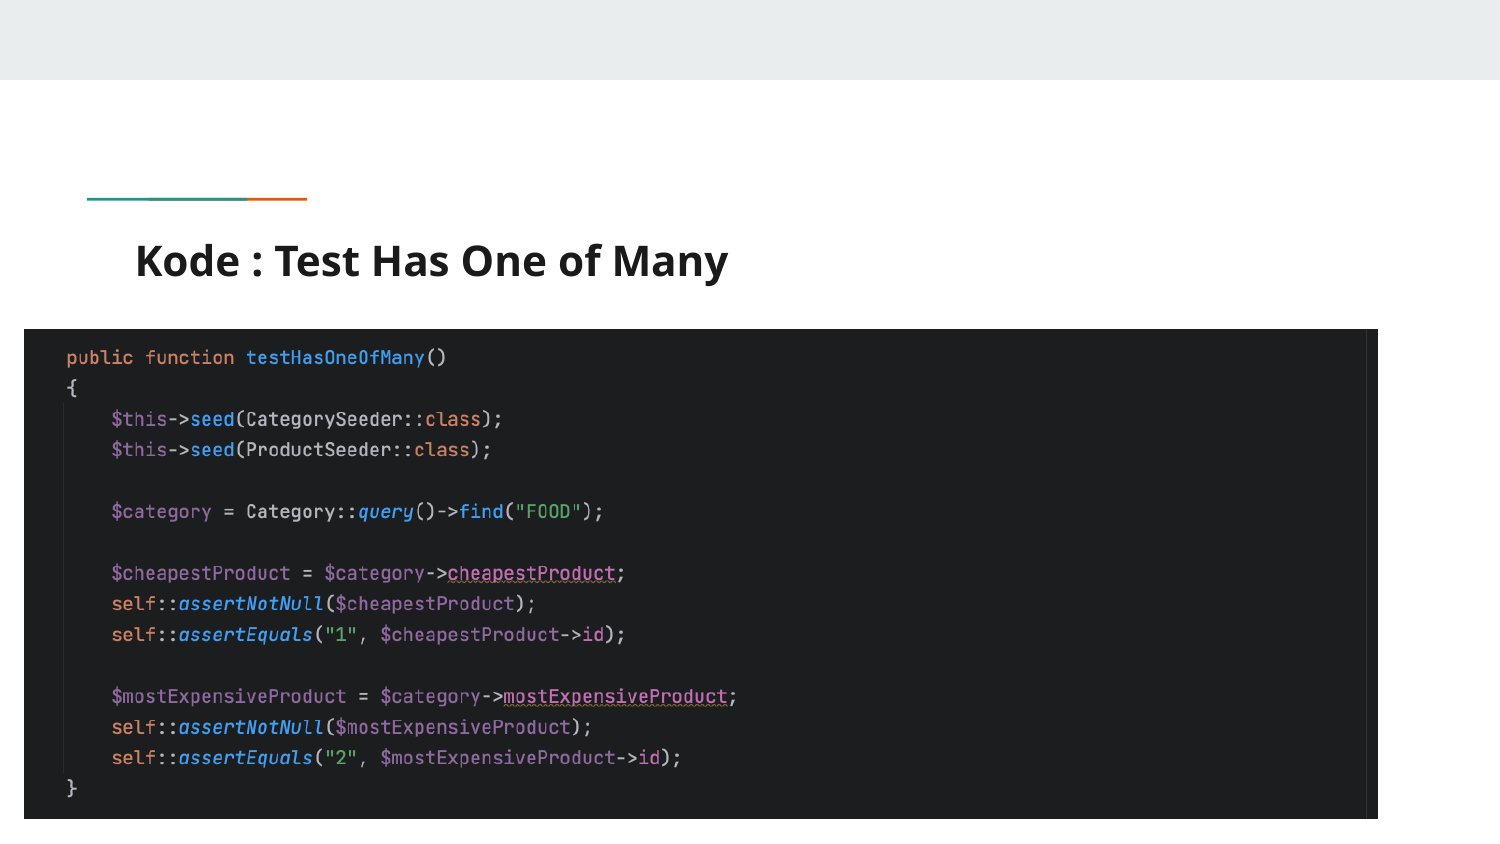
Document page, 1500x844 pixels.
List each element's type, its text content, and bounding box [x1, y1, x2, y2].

title Kode : Test Has One of Many [119, 216, 1381, 305]
picture [24, 328, 1378, 819]
